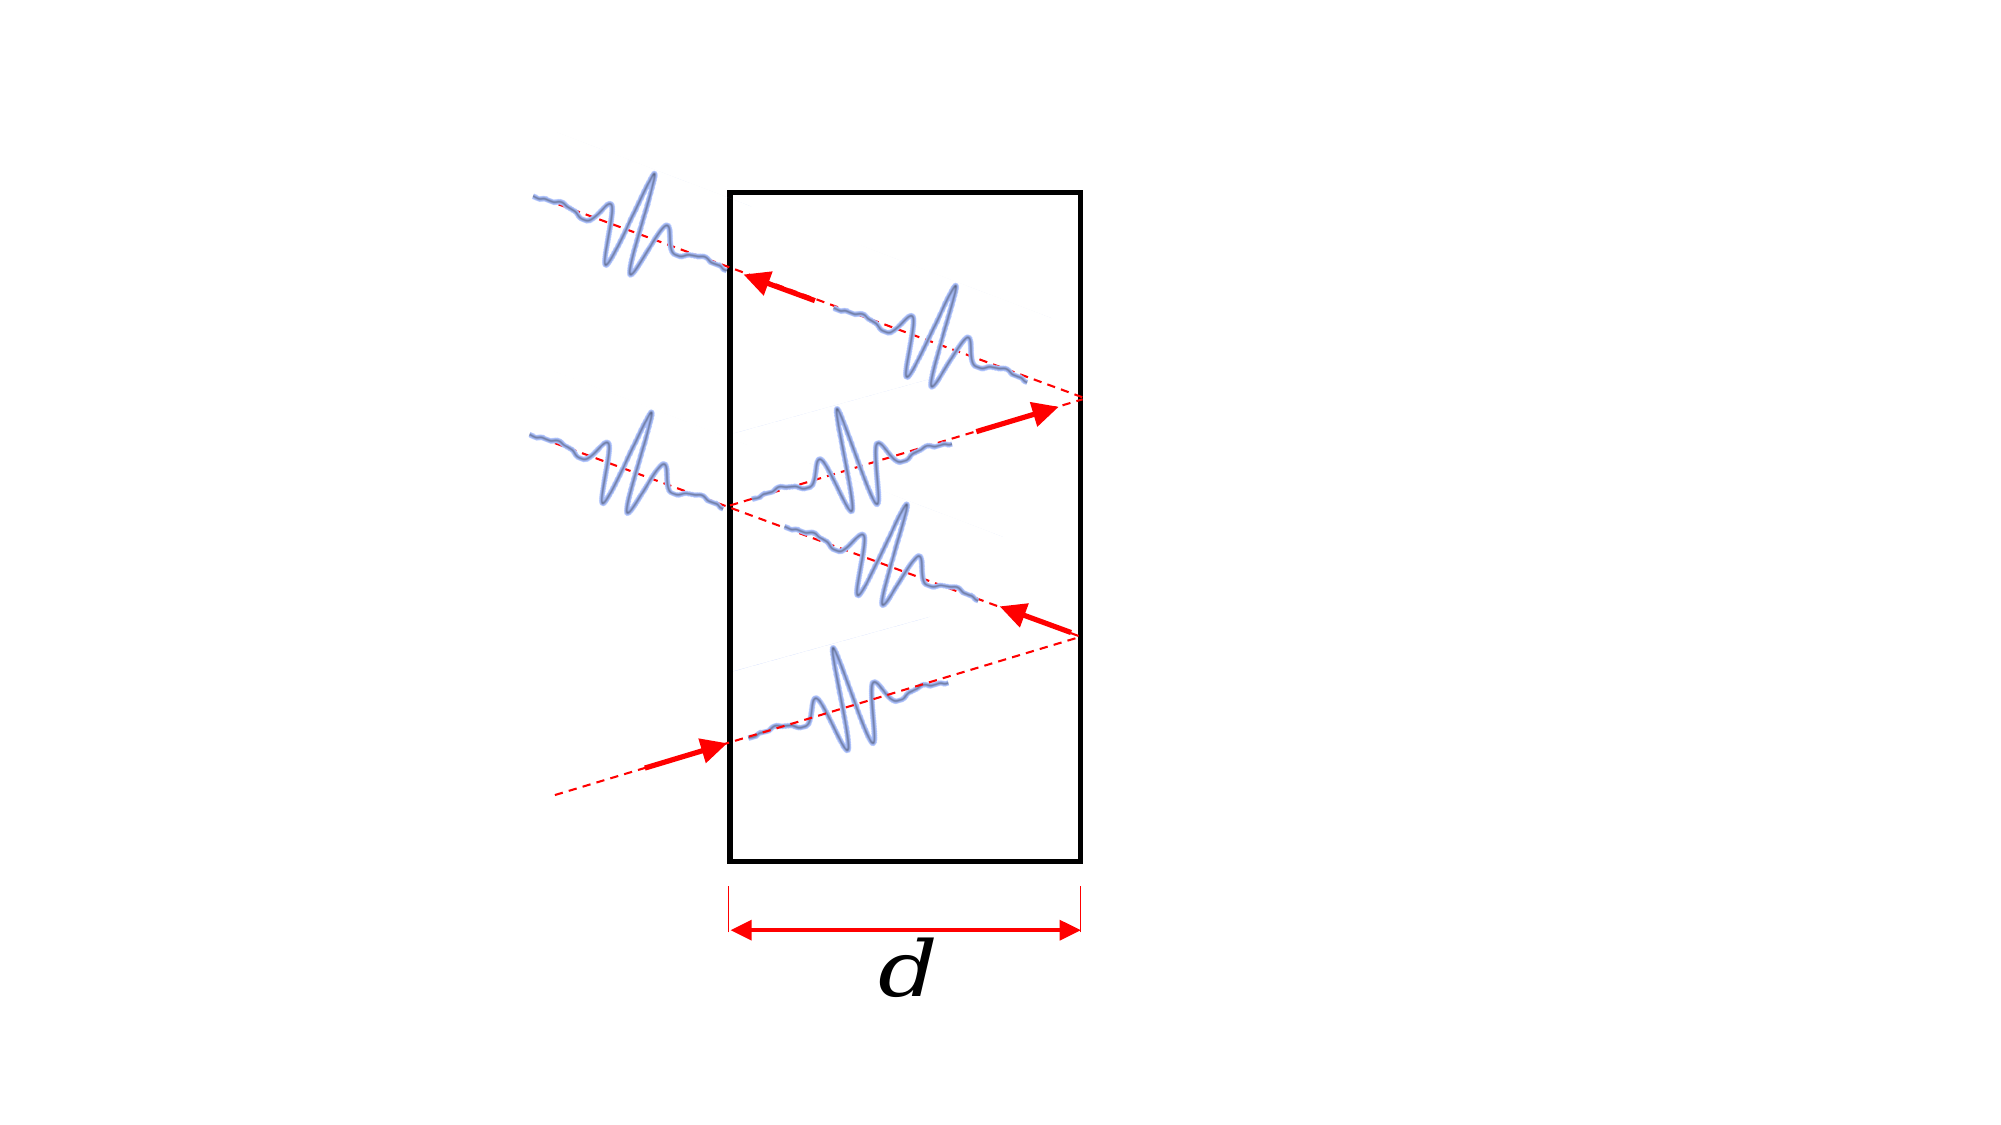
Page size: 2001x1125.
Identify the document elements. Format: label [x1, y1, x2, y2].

picture [528, 165, 737, 287]
picture [829, 277, 1038, 398]
text_box [999, 606, 1072, 633]
text_box [554, 637, 1081, 796]
text_box [730, 399, 1083, 506]
text_box [644, 743, 727, 769]
text_box [743, 274, 815, 301]
text_box [976, 406, 1059, 432]
text_box [729, 796, 881, 863]
text_box [554, 506, 1081, 637]
text_box [737, 192, 1082, 204]
picture [746, 403, 988, 619]
text_box [558, 204, 1085, 398]
text_box [881, 732, 928, 1086]
text_box [928, 506, 1082, 863]
picture [525, 404, 733, 526]
